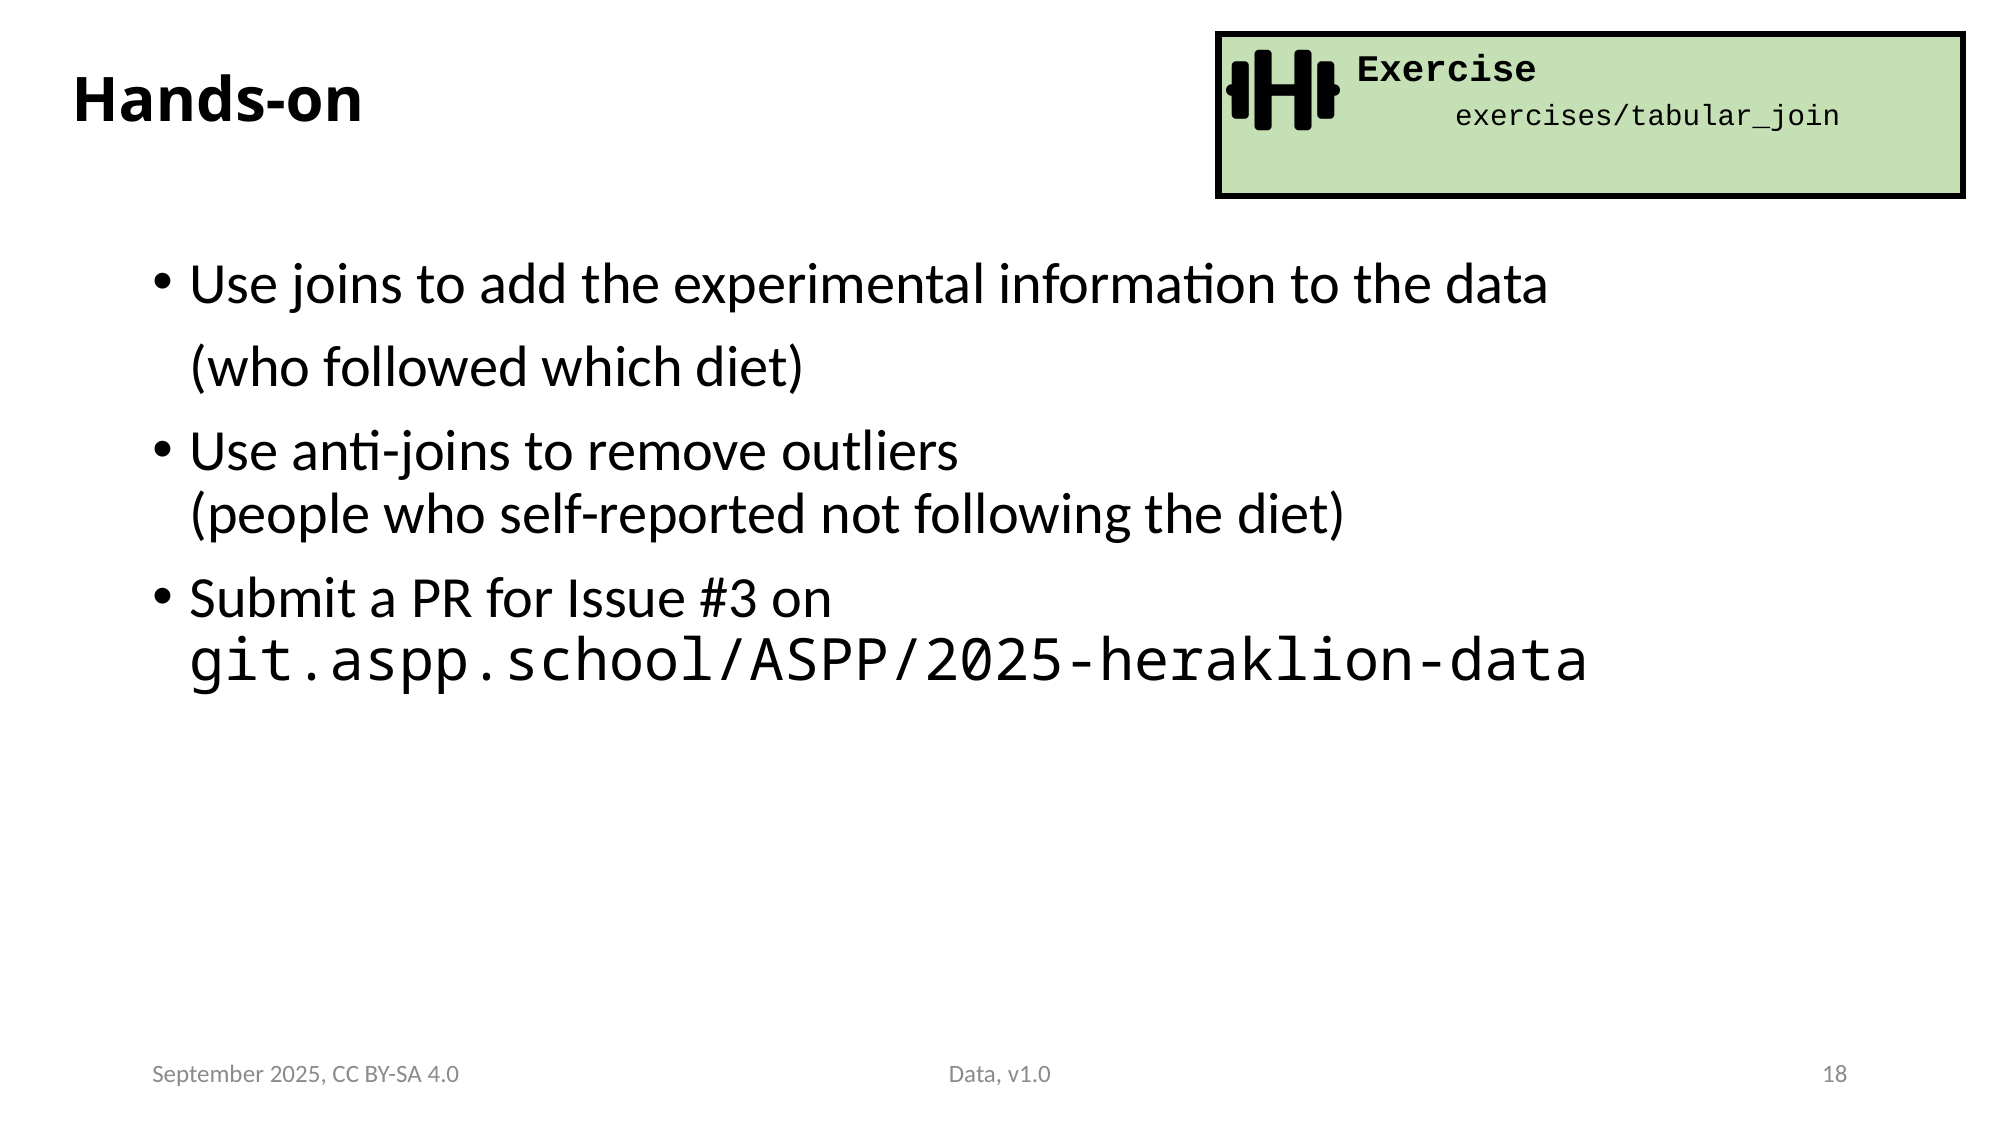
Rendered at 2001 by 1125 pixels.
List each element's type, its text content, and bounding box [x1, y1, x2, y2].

slide_number 18 [1412, 1042, 1863, 1103]
footer Data, v1.0 [662, 1042, 1338, 1103]
list Use joins to add the experimental information to the data (who followed which diet) Use anti-joins to remove outliers (people who self-reported not following the diet) Submit a PR for Issue #3 on git.aspp.school/ASPP/2025-heraklion-data [137, 245, 1863, 1014]
text_box Exercise [1300, 36, 1593, 97]
text_box exercises/tabular_join [1361, 88, 1933, 139]
title Hands-on [56, 59, 1036, 217]
picture [1226, 44, 1340, 136]
text_box [1217, 33, 1964, 197]
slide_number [137, 1042, 588, 1103]
